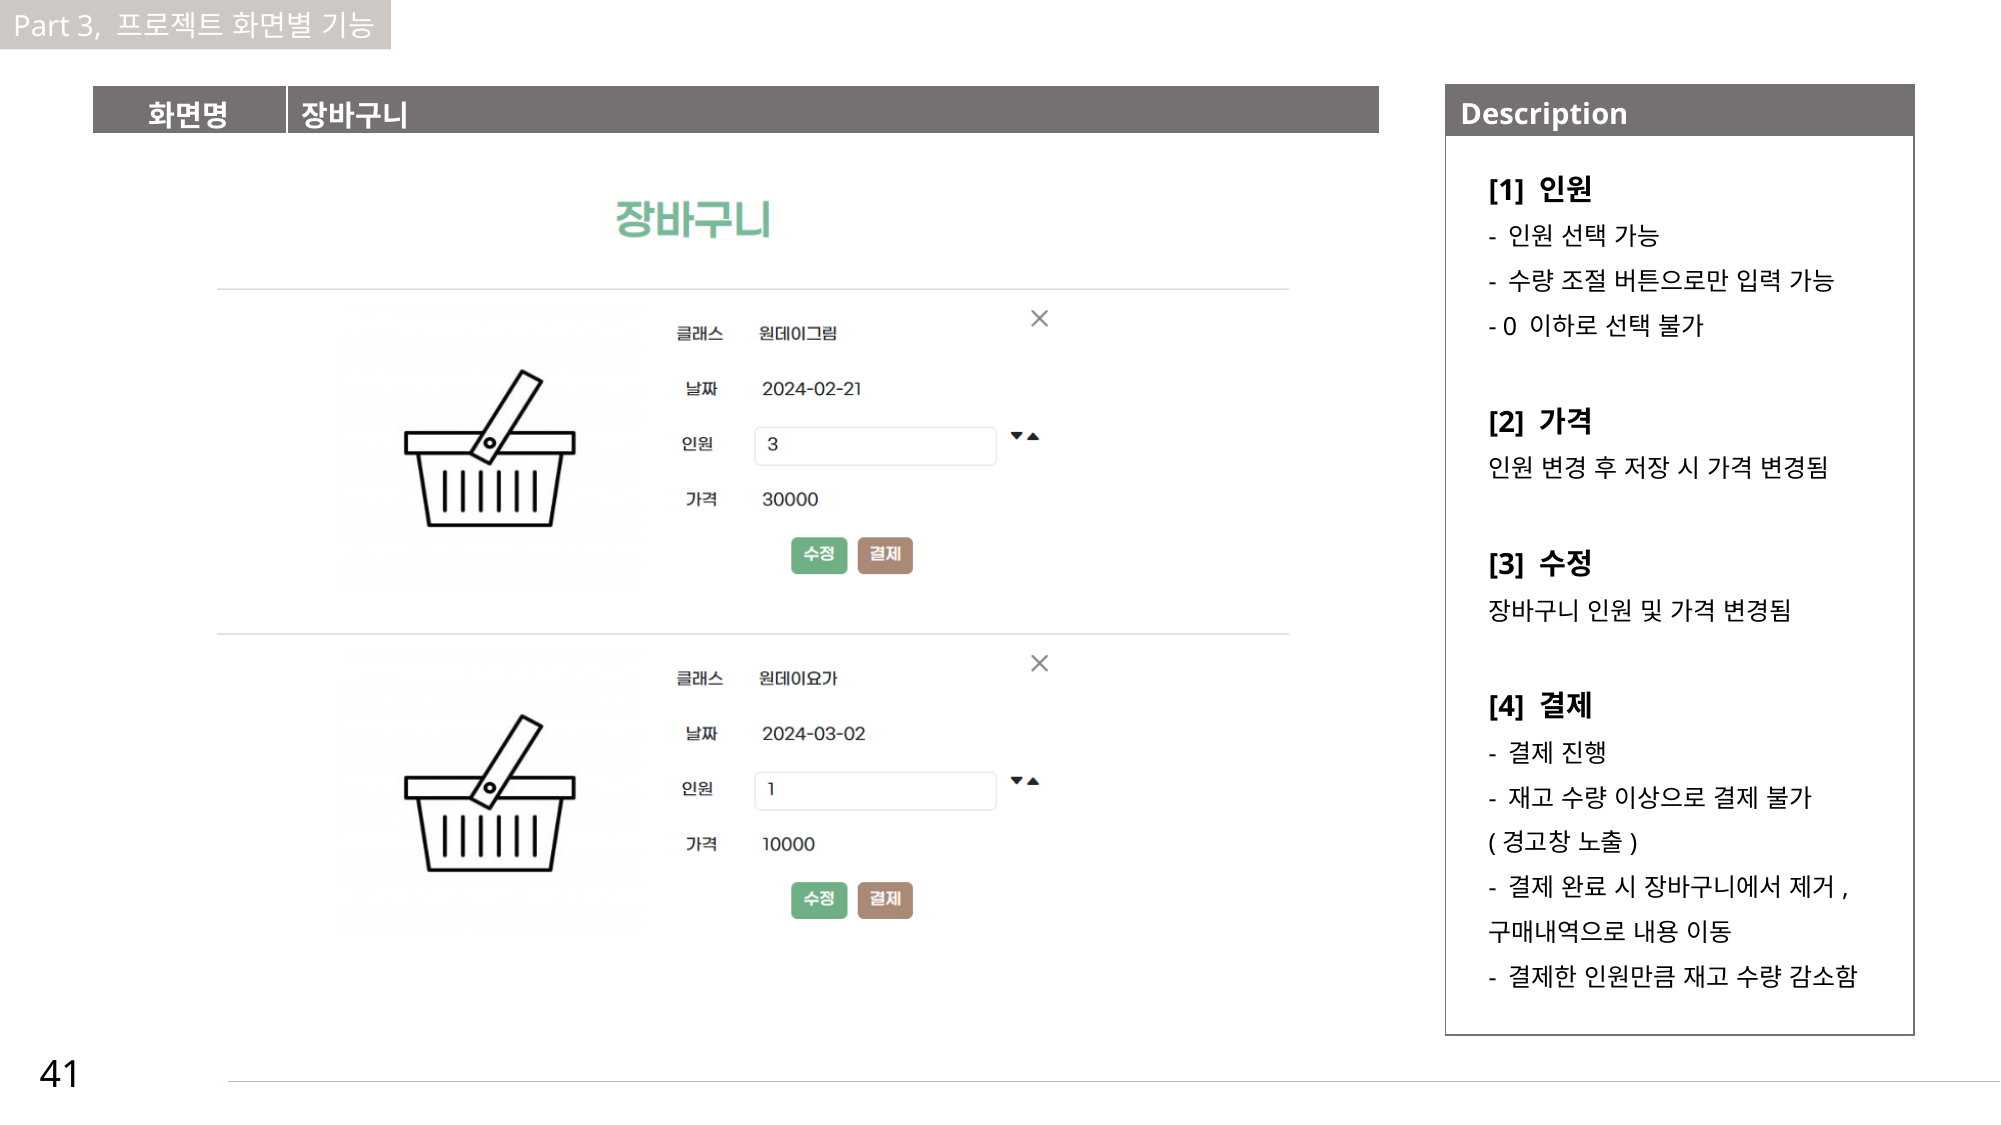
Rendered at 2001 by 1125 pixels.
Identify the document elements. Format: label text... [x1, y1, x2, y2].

table_header Description [1446, 86, 1913, 134]
table_header 장바구니 [288, 86, 1379, 133]
picture [217, 172, 1289, 963]
text_box Part 3, 프로젝트 화면별 기능 [0, 0, 391, 50]
text_box [1] 인원 - 인원 선택 가능 - 수량 조절 버튼으로만 입력 가능 - 0 이하로 선택 불가 [2] 가격 인원 변경 후 저장 시 가격 변경됨 [3] 수정 장바구니 인원 및 가격 변경됨 [4] 결제 - 결제 진행 - 재고 수량 이상으로 결제 불가 (경고창 노출) - 결제 완료 시 장바구니에서 제거, 구매내역으로 내용 이동 - 결제한 인원만큼 재고 수량 감소함 [1473, 145, 1902, 999]
table_cell [1446, 136, 1913, 1034]
table_header 화면명 [93, 86, 286, 133]
